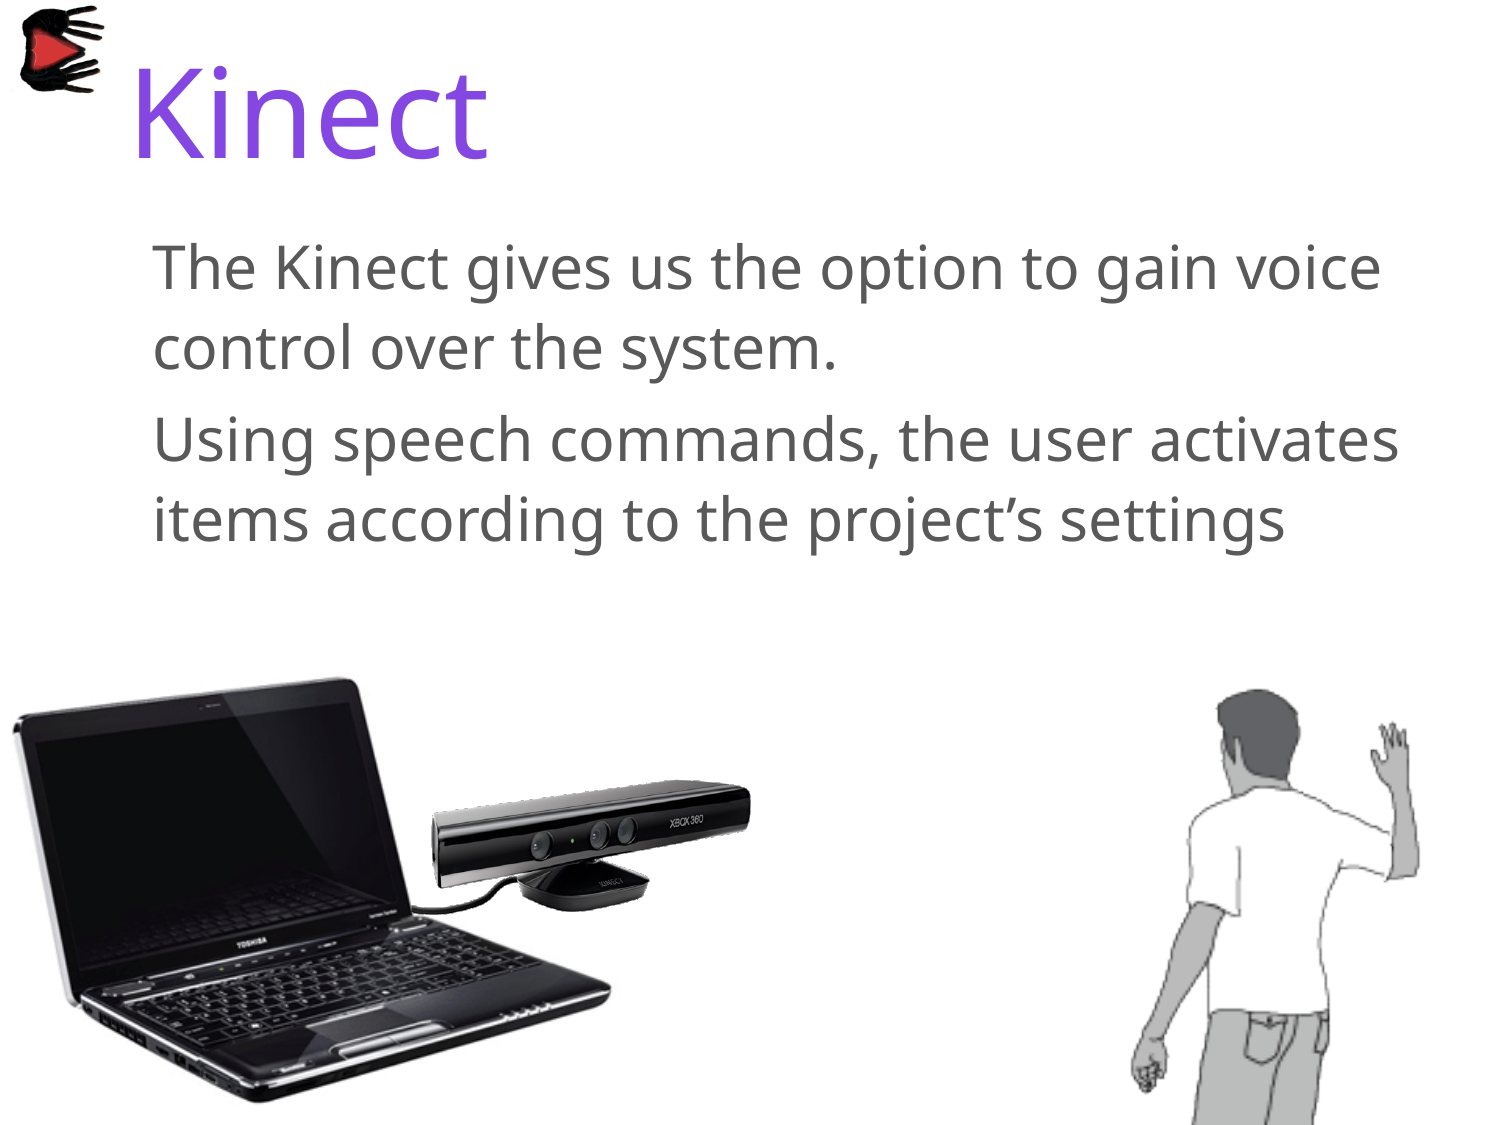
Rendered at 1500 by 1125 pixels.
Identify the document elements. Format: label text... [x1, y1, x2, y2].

picture [0, 655, 763, 1125]
text_box Kinect [112, 12, 1388, 204]
picture [0, 0, 113, 101]
picture [1099, 687, 1462, 1125]
text_box The Kinect gives us the option to gain voice control over the system. Using speech commands, the user activates items according to the project’s settings [137, 199, 1425, 575]
